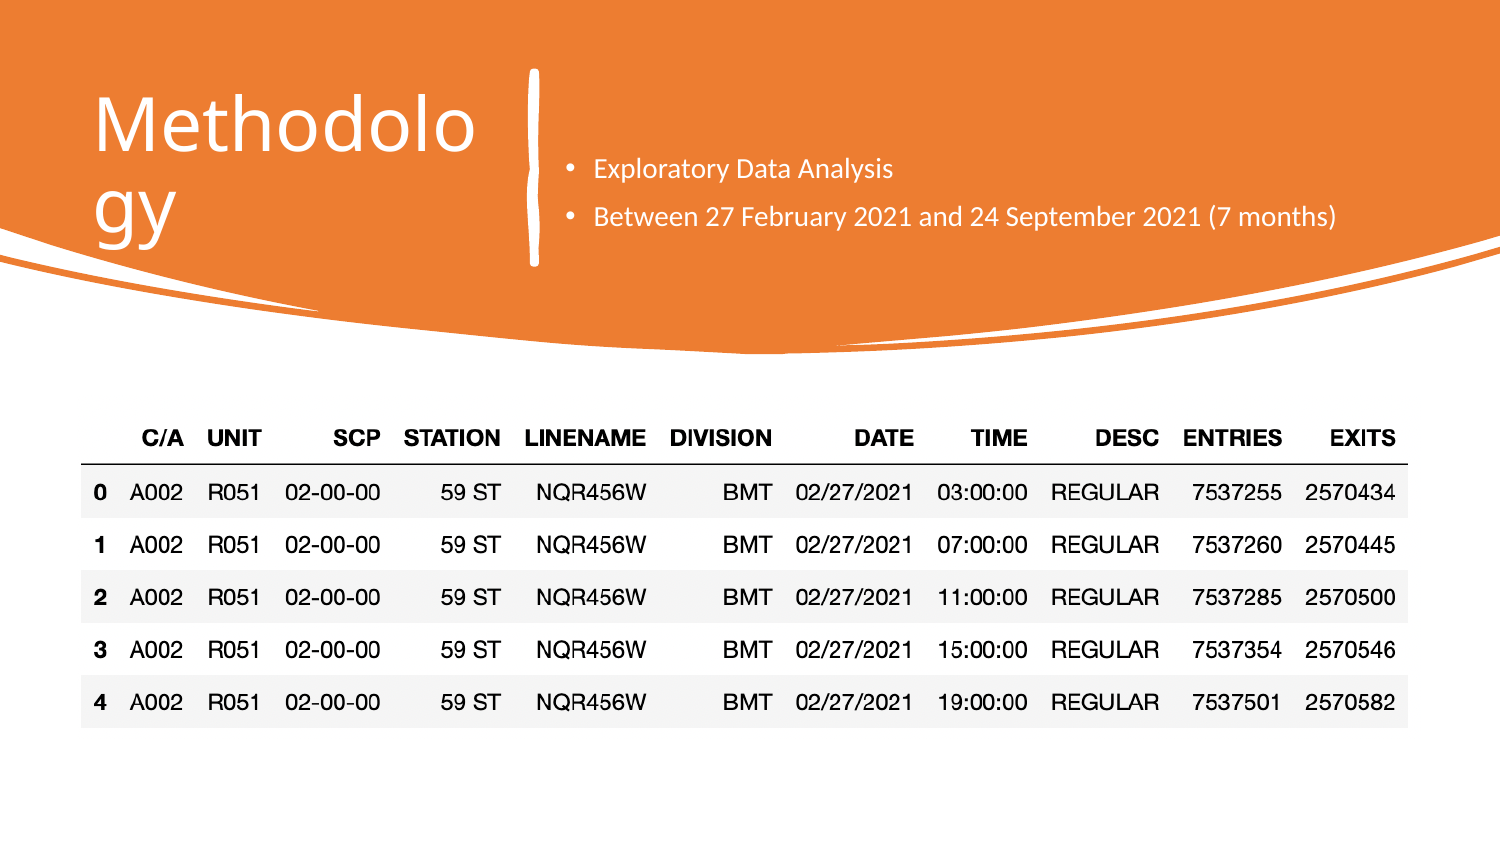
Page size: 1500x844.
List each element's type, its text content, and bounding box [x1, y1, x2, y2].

list Exploratory Data Analysis Between 27 February 2021 and 24 September 2021 (7 months) [550, 77, 1421, 258]
text_box [529, 70, 540, 265]
picture [77, 395, 1421, 739]
title Methodology [77, 77, 521, 258]
text_box [0, 230, 268, 303]
text_box [0, 0, 1500, 356]
text_box [937, 237, 1500, 339]
text_box [0, 255, 1500, 844]
